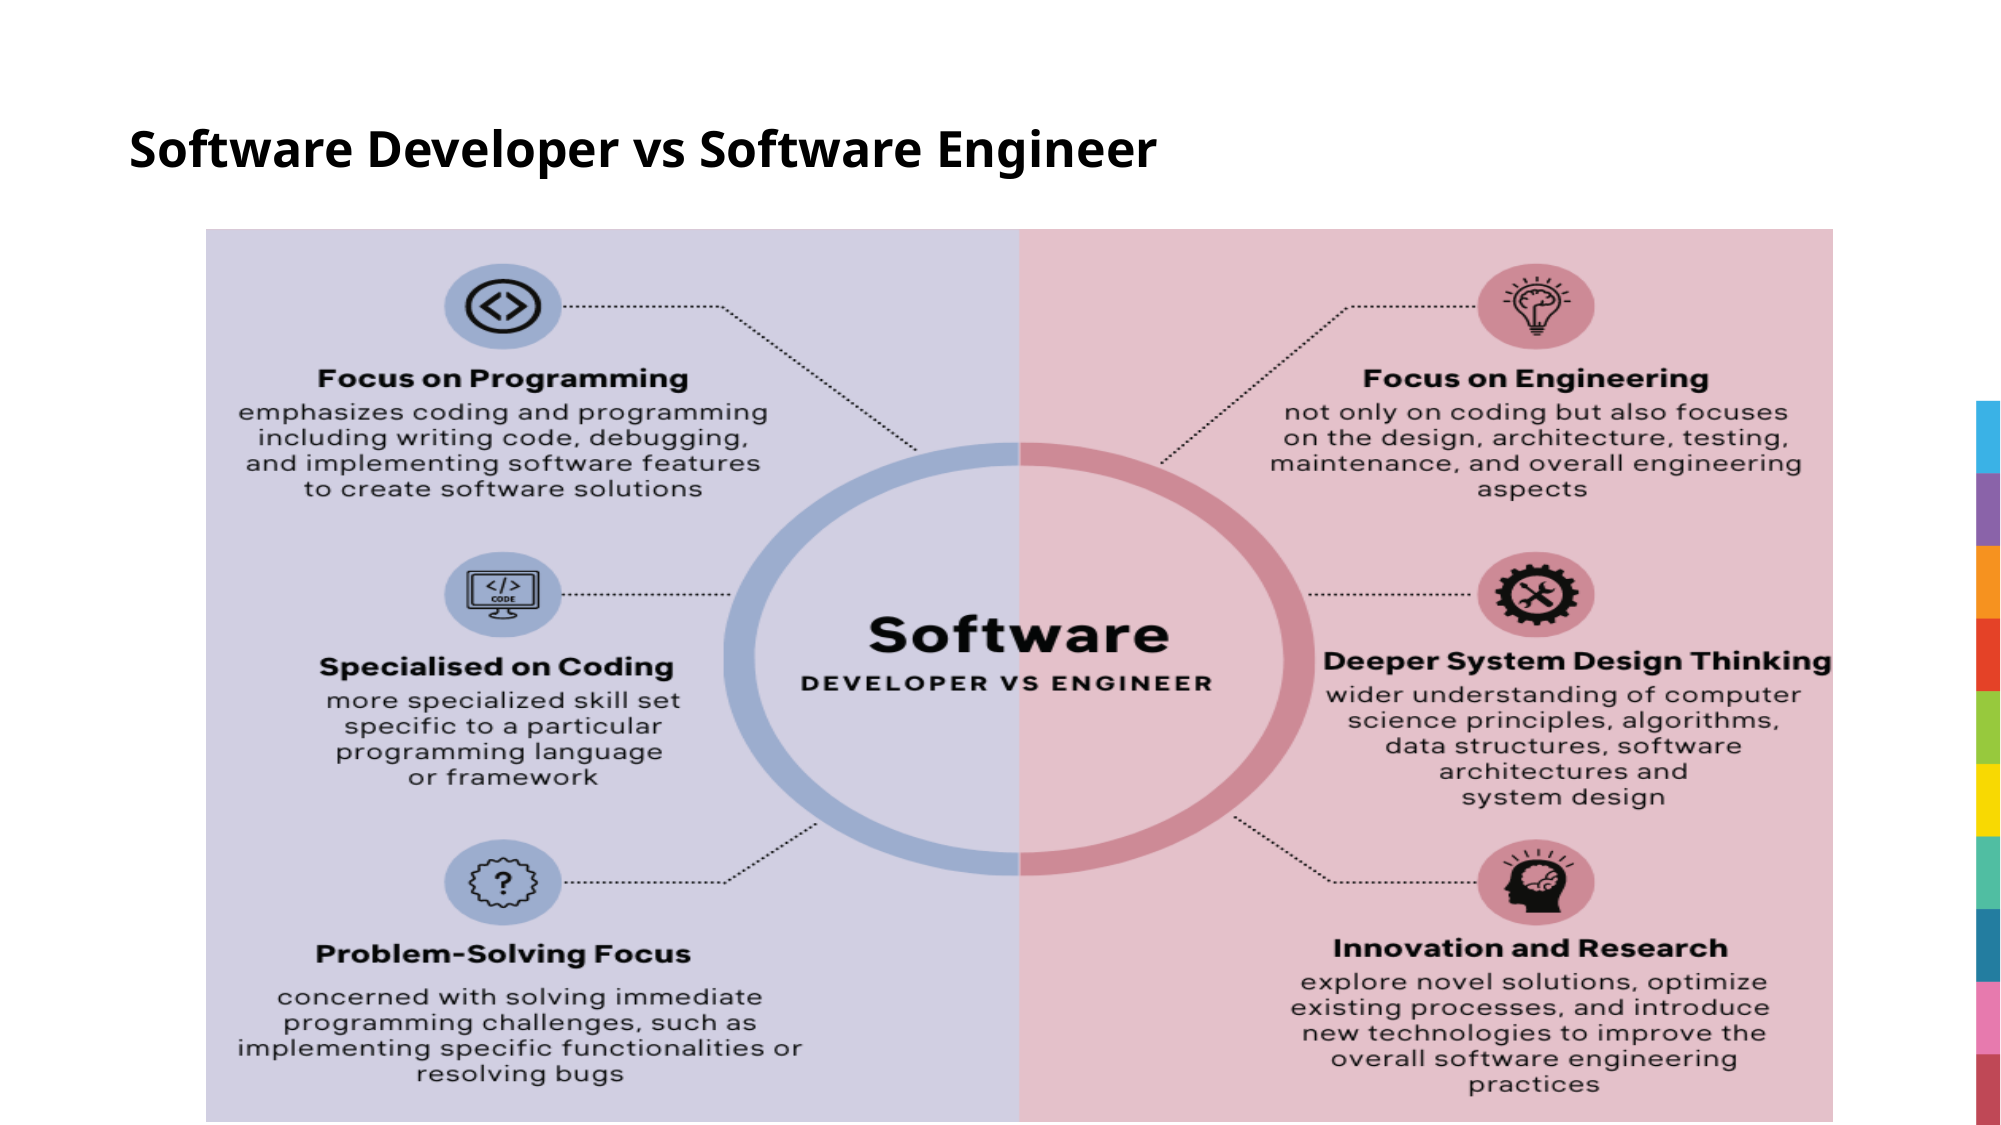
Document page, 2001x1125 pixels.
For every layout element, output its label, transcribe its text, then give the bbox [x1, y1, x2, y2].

picture [1976, 402, 2001, 1125]
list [206, 229, 1833, 1123]
title Software Developer vs Software Engineer [115, 111, 1863, 186]
